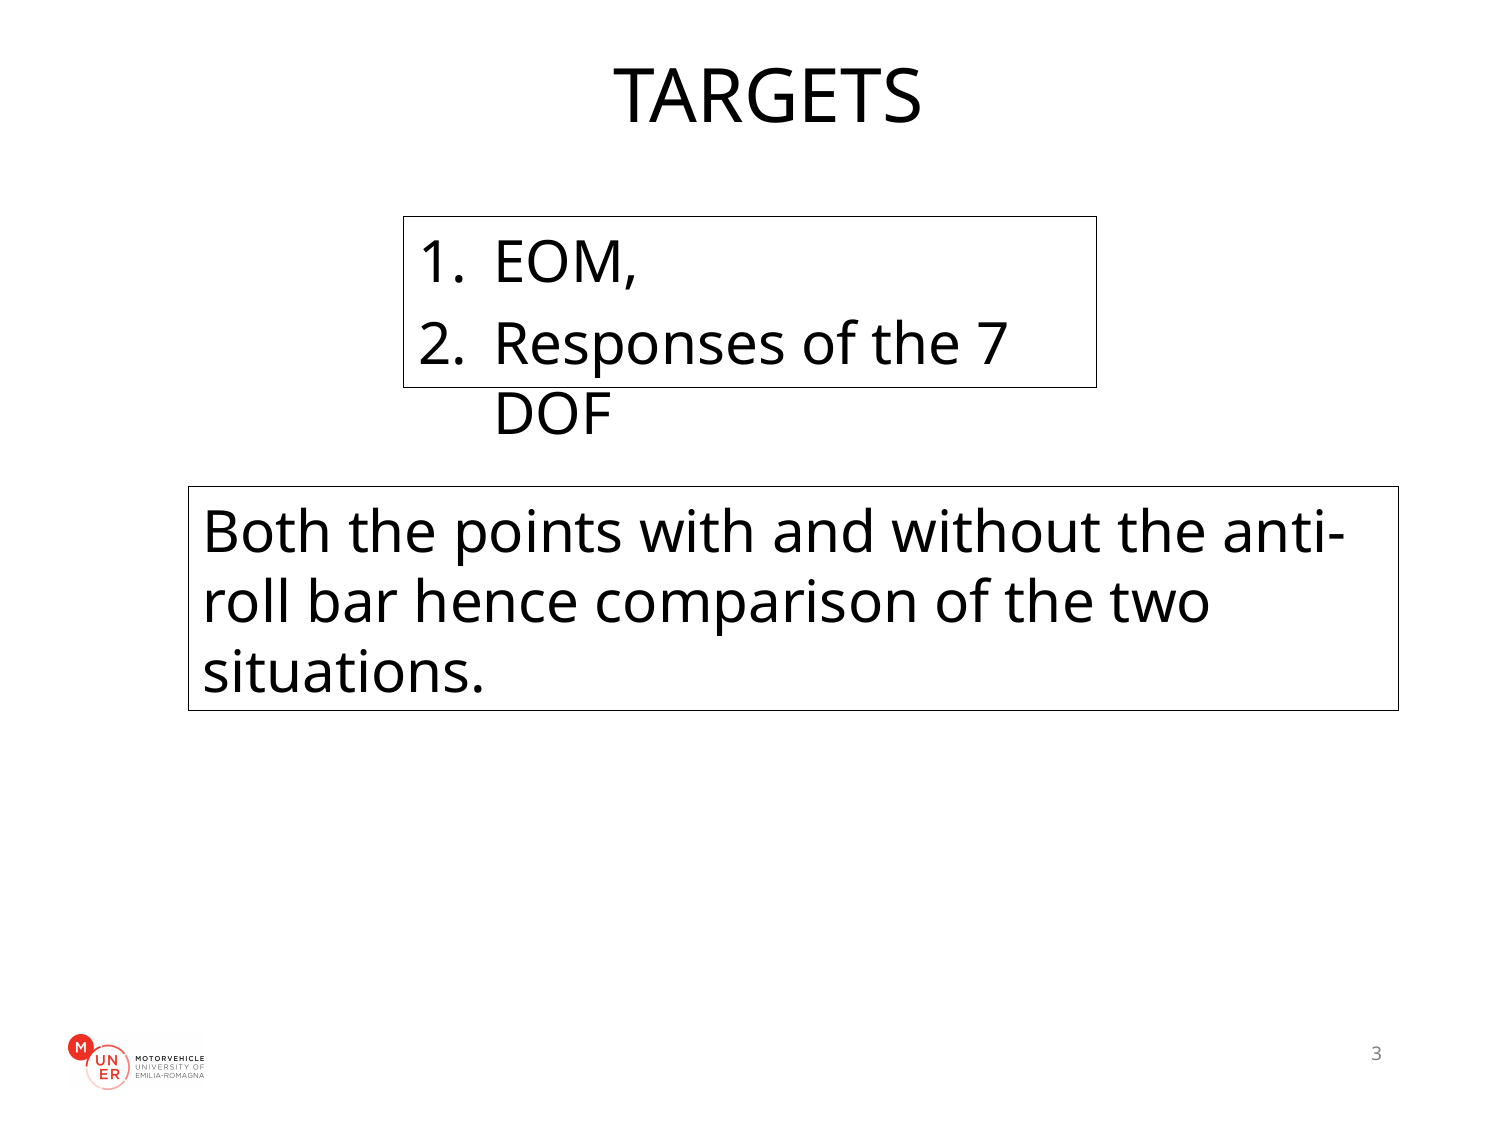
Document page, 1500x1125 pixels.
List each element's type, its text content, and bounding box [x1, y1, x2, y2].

text_box Both the points with and without the anti-roll bar hence comparison of the two situations. [188, 486, 1399, 711]
picture [68, 1034, 204, 1090]
title TARGETS [396, 50, 1141, 135]
slide_number 3 [1356, 1034, 1425, 1095]
